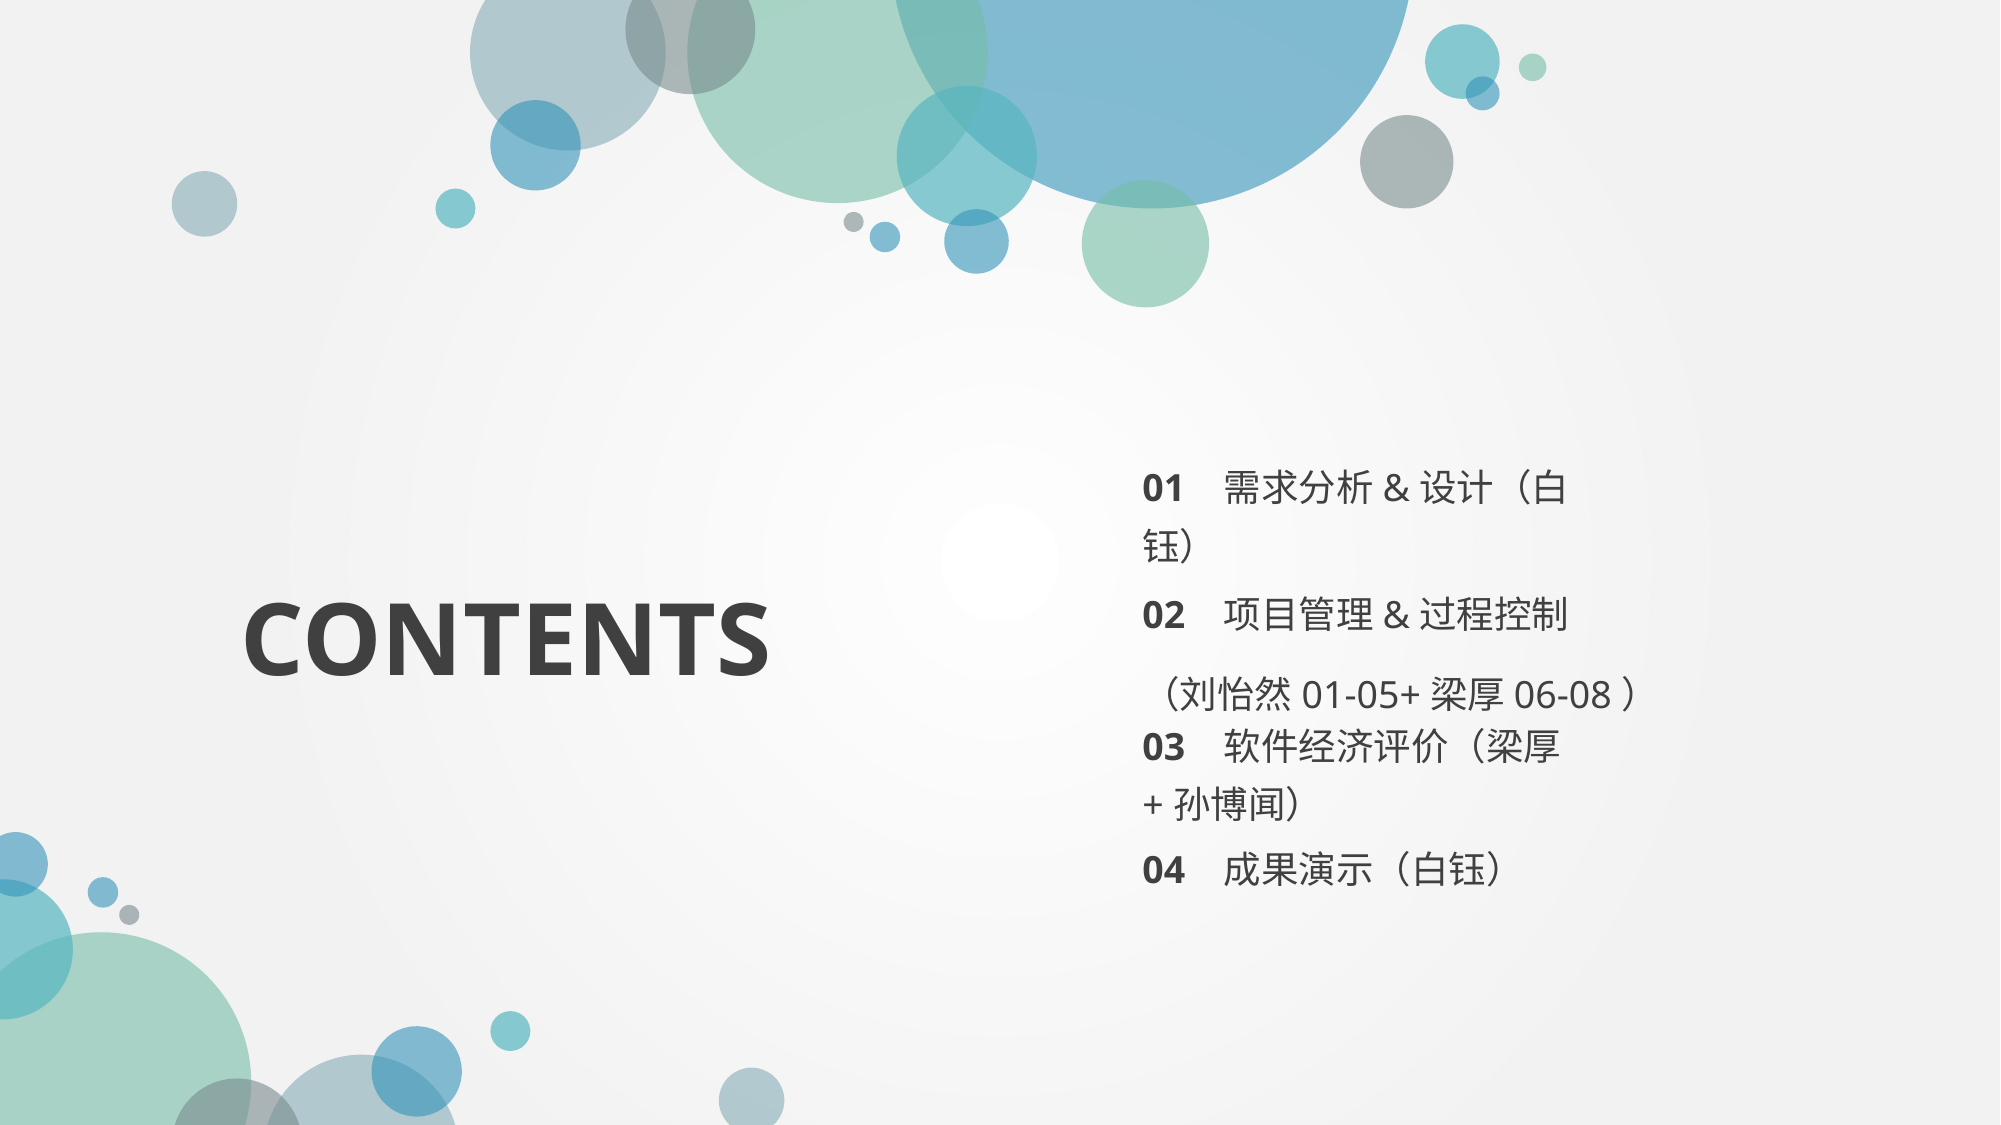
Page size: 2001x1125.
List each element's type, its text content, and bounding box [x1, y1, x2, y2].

list 04 成果演示（白钰） [1127, 825, 1643, 881]
list 01 需求分析&设计（白钰） [1127, 443, 1643, 499]
list 03 软件经济评价（梁厚+孙博闻） [1127, 701, 1643, 825]
list 02 项目管理&过程控制 （刘怡然01-05+梁厚06-08） [1127, 570, 1766, 626]
list CONTENTS [225, 581, 788, 702]
